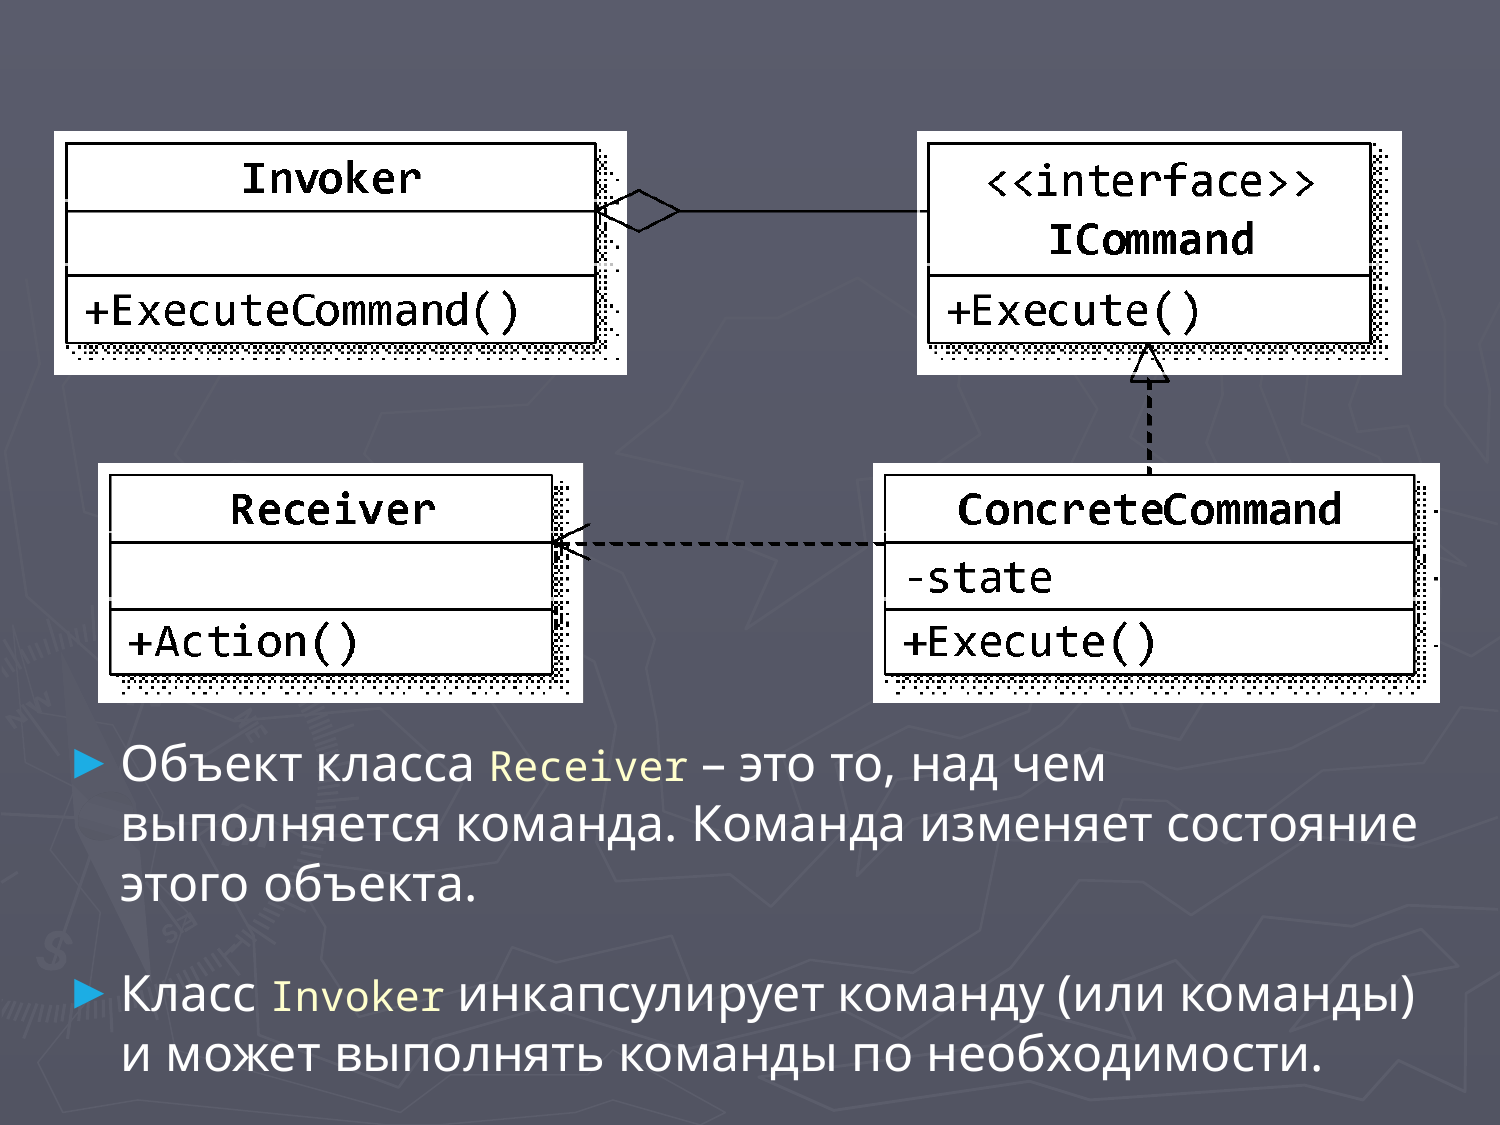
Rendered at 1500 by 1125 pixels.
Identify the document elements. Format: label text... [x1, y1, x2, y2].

picture [54, 131, 1440, 704]
list Объект класса Receiver – это то, над чем выполняется команда. Команда изменяет состояние этого объекта. Класс Invoker инкапсулирует команду (или команды) и может выполнять команды по необходимости. [49, 333, 1451, 1072]
